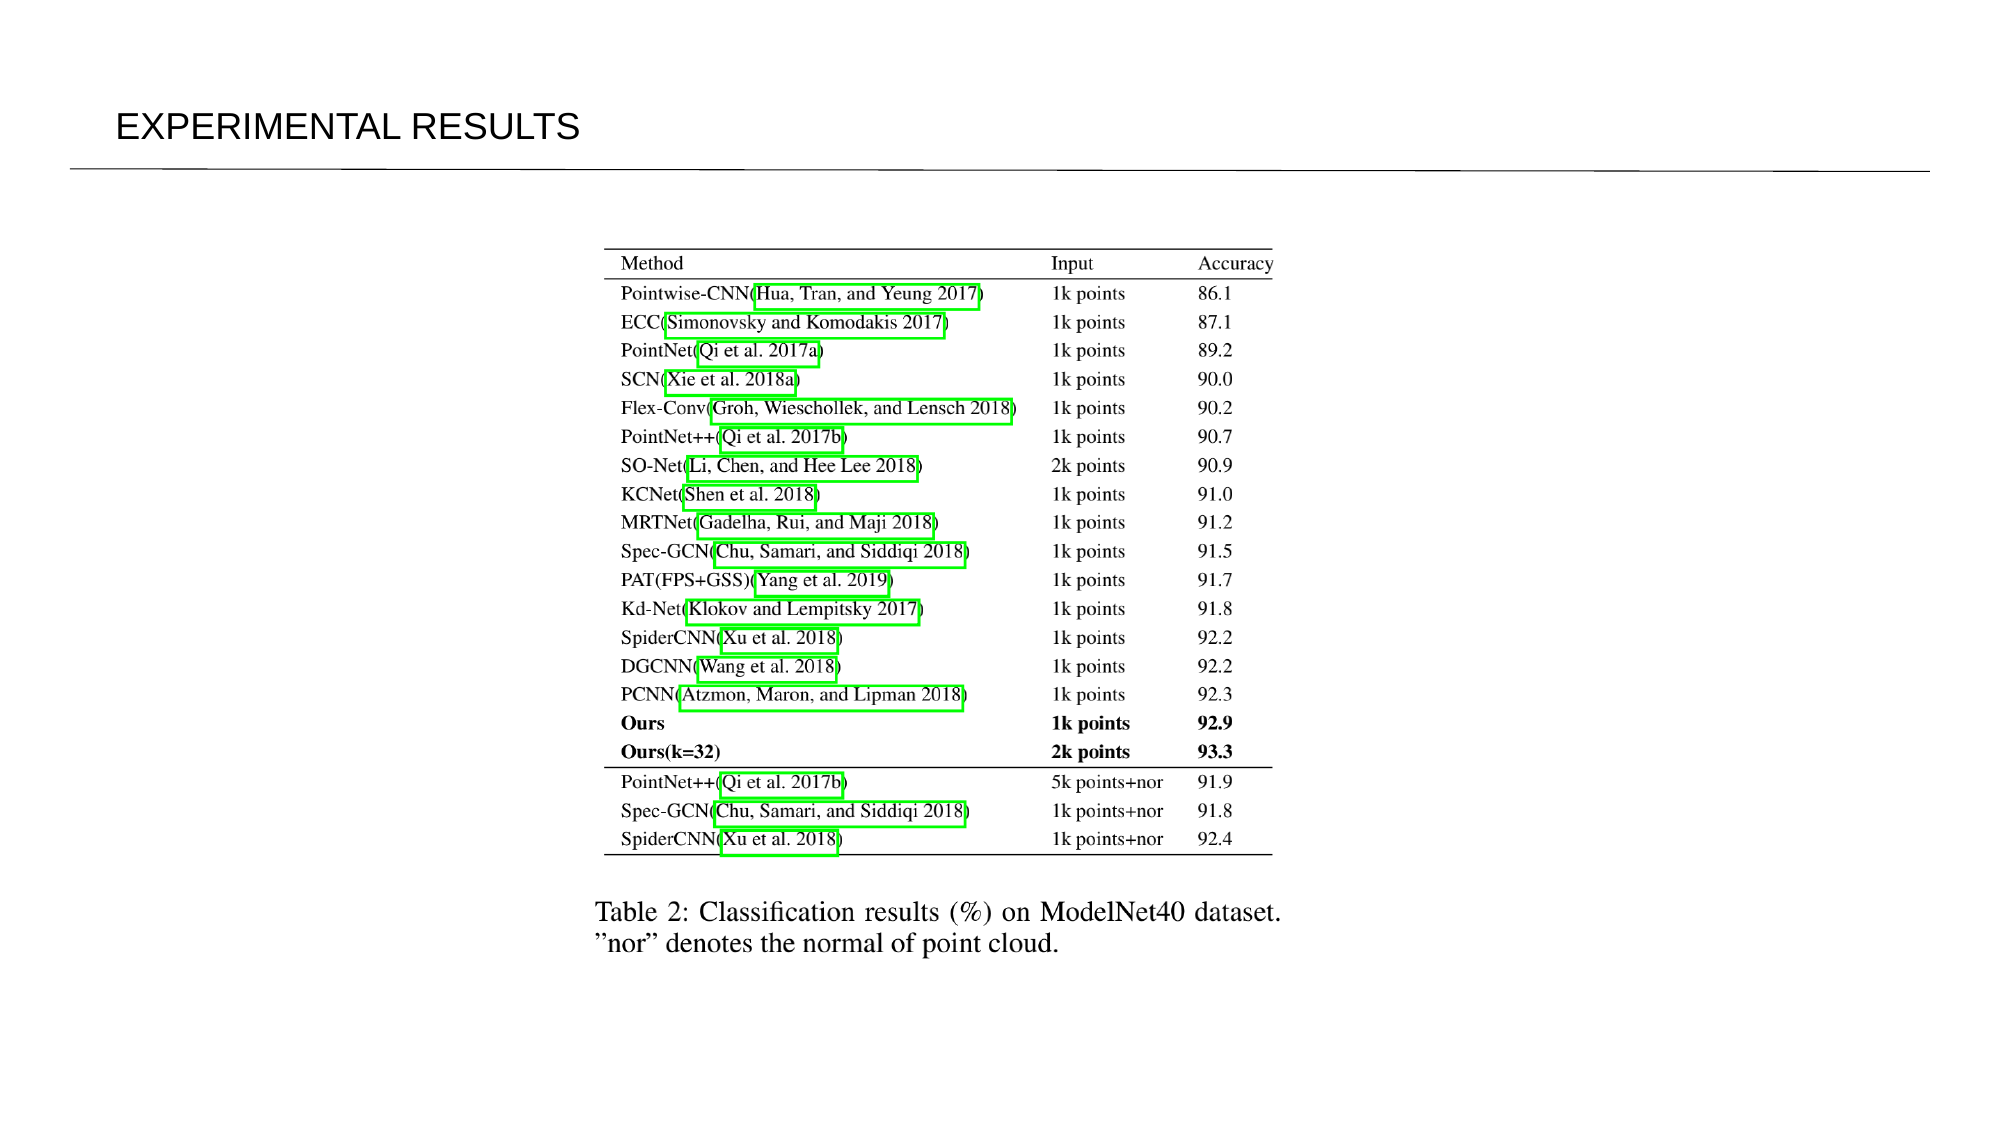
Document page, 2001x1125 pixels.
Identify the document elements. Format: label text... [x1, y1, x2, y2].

picture [558, 213, 1313, 992]
text_box EXPERIMENTAL RESULTS [100, 94, 671, 154]
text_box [69, 168, 1930, 172]
